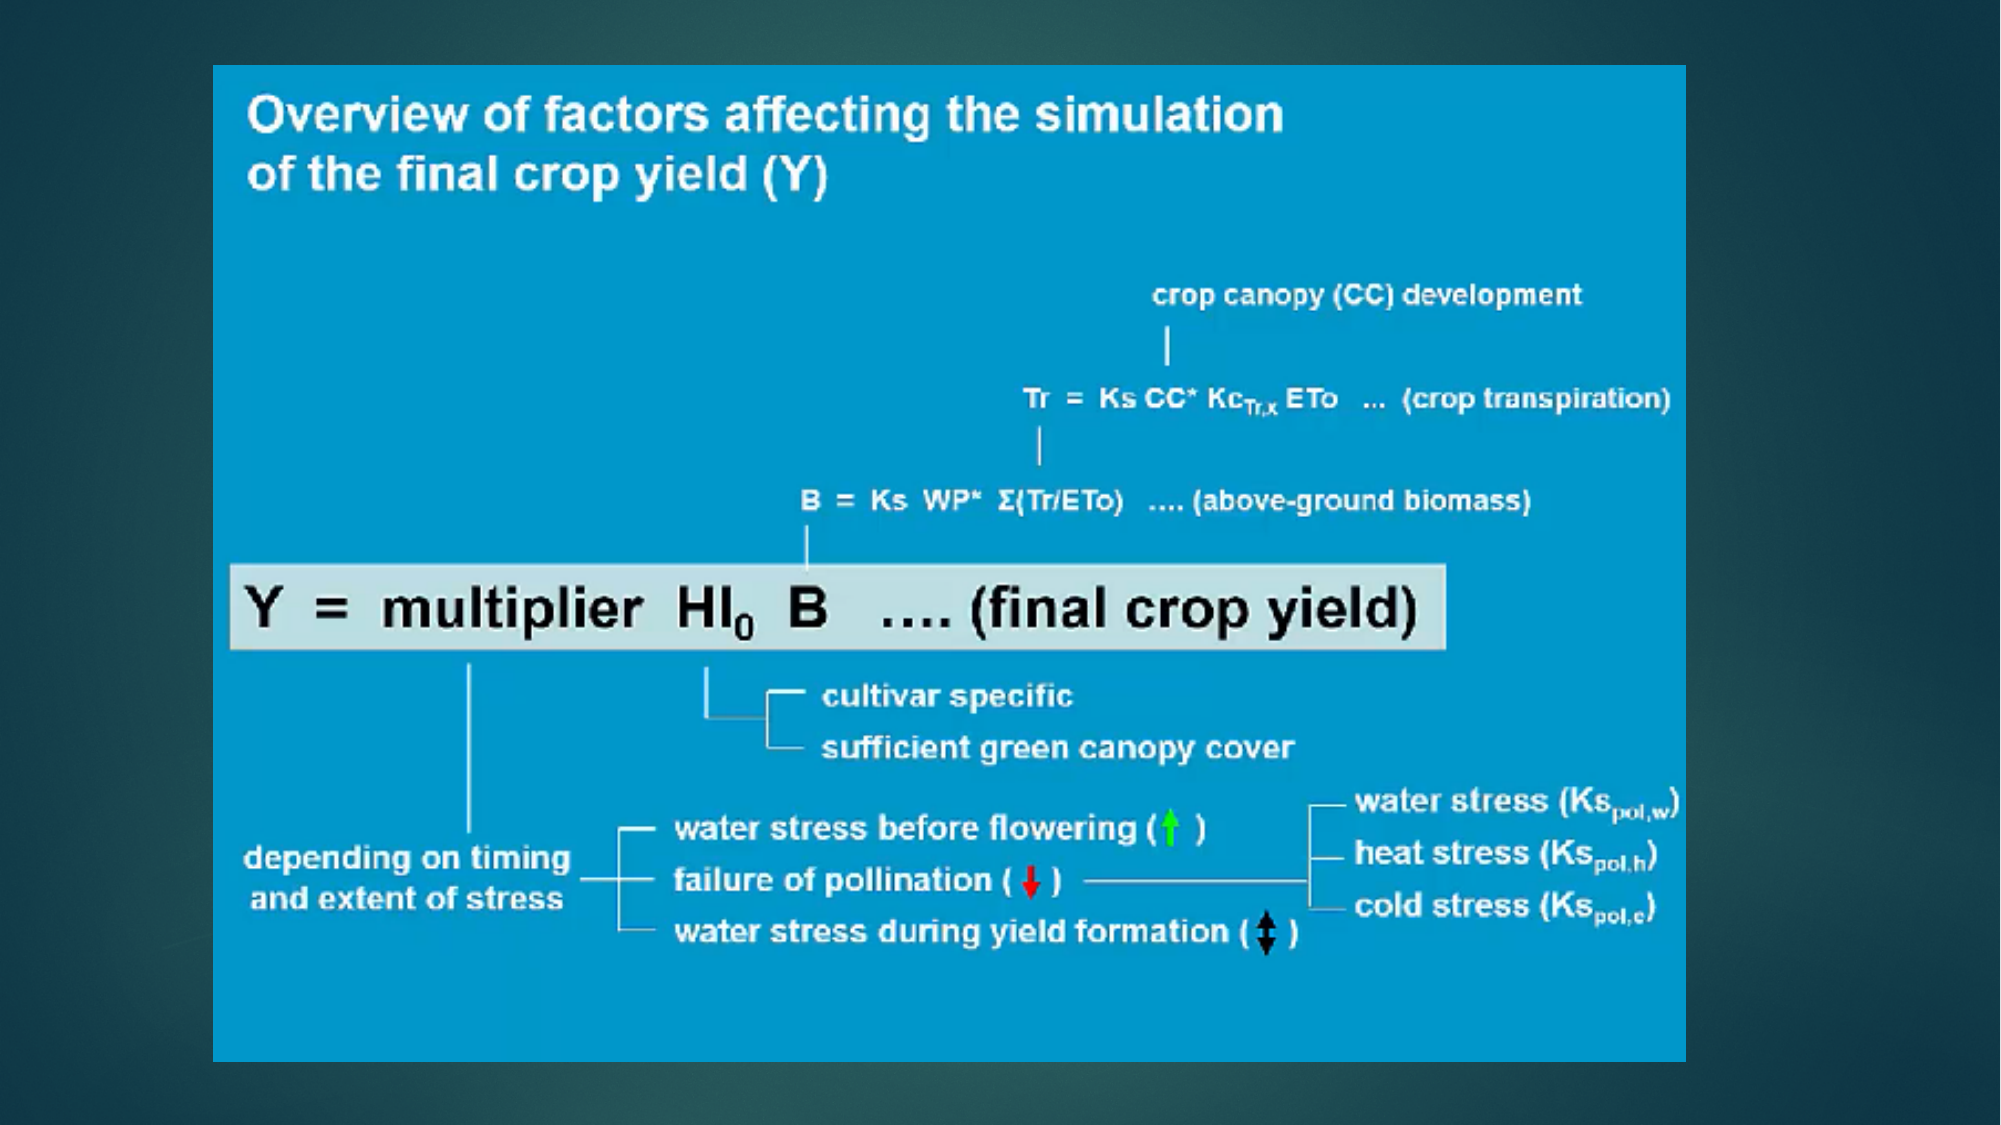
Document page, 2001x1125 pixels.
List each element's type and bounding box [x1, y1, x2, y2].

list [213, 65, 1687, 1063]
